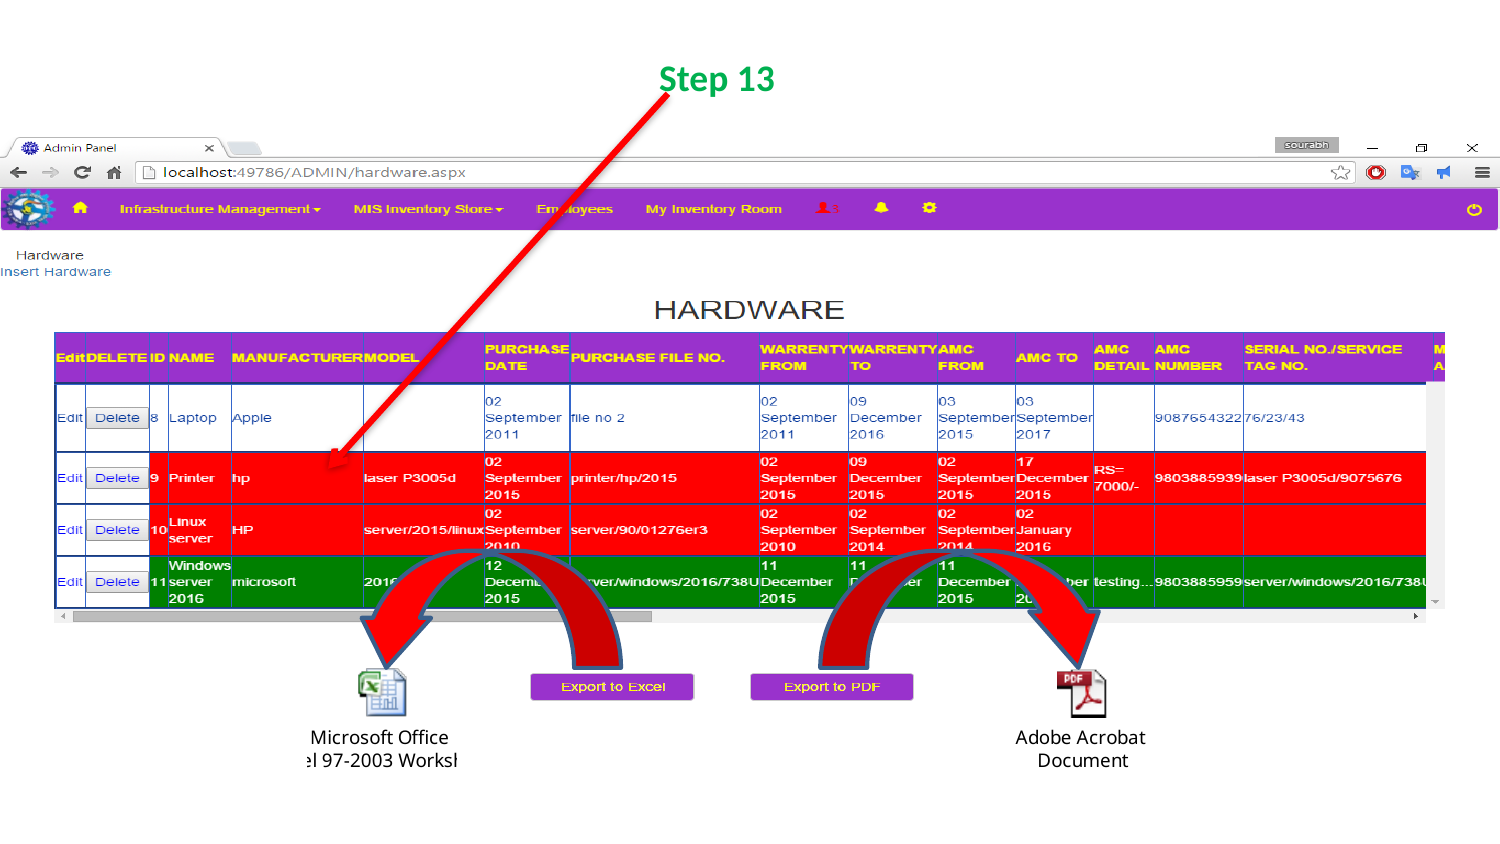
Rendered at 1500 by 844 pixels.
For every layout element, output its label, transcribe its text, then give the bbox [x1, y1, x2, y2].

picture [0, 137, 1500, 707]
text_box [306, 667, 458, 795]
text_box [310, 111, 686, 452]
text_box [1007, 667, 1158, 795]
text_box Step 13 [644, 46, 809, 107]
